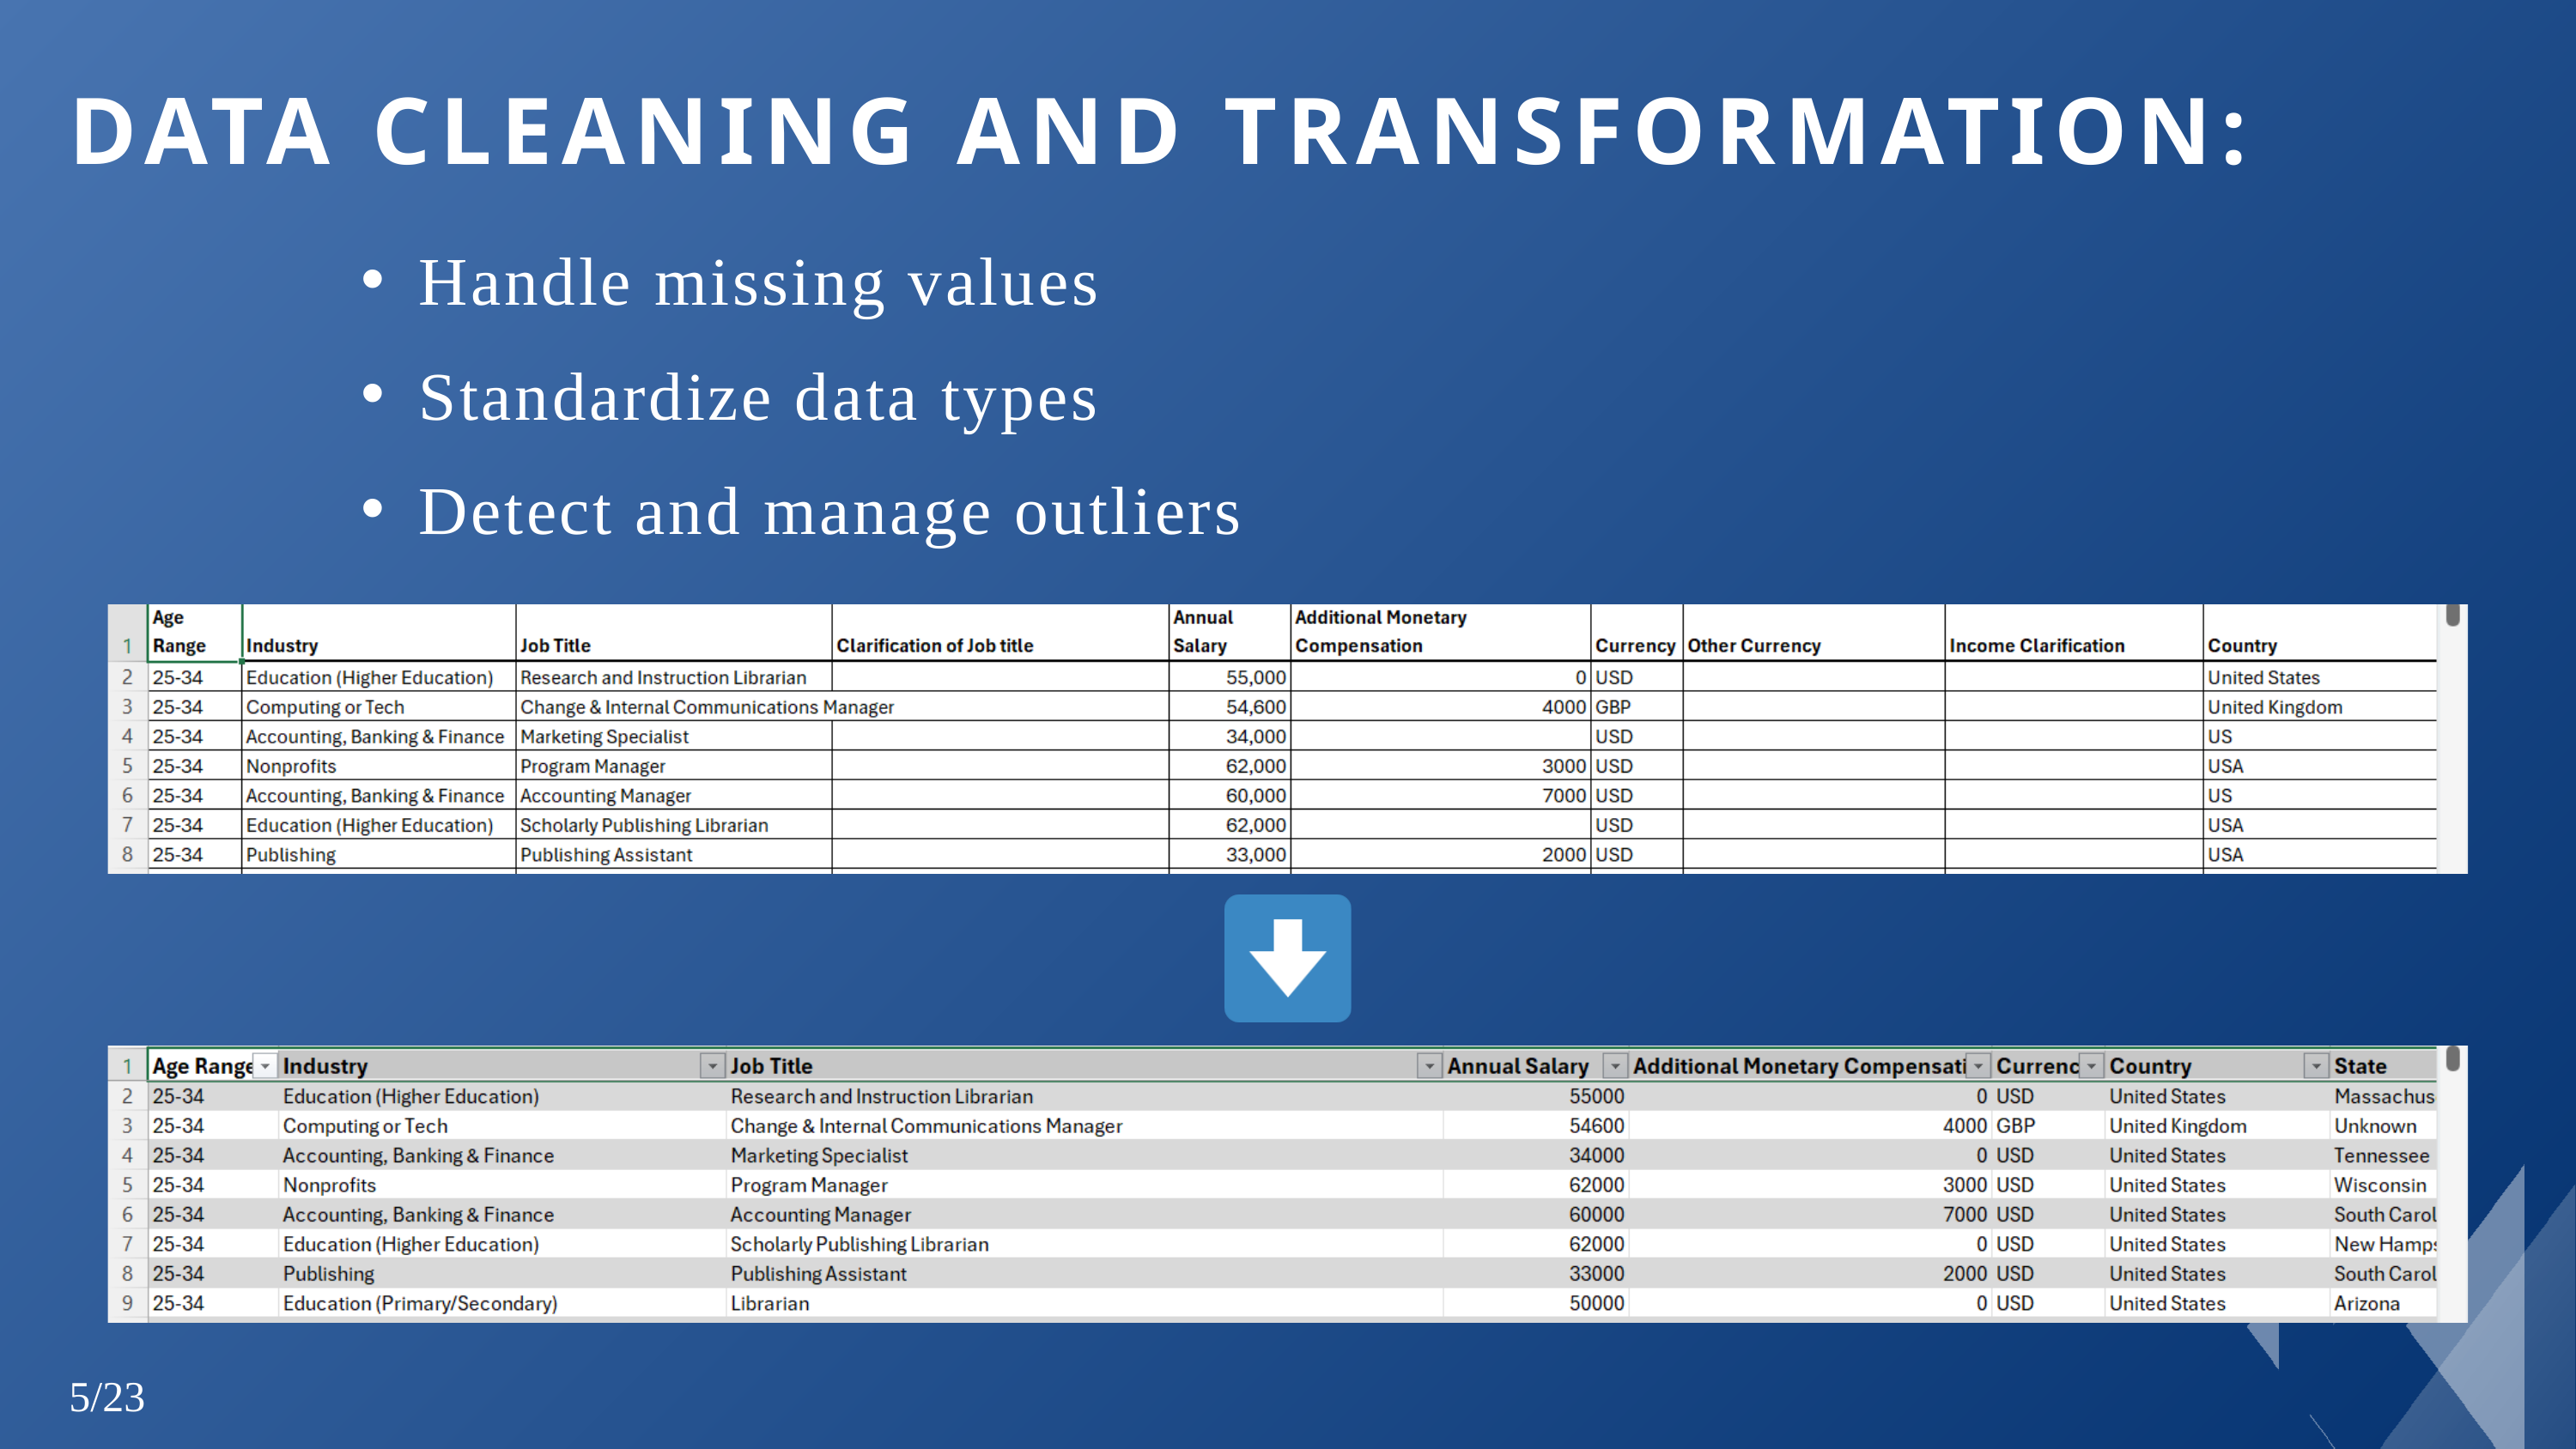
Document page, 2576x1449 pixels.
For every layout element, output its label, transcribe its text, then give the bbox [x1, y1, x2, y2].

text_box [107, 1046, 2469, 1323]
text_box [2246, 1065, 2576, 1449]
text_box [1224, 894, 1352, 1022]
text_box Handle missing values Standardize data types Detect and manage outliers [302, 204, 2410, 663]
text_box DATA CLEANING AND TRANSFORMATION: [69, 84, 2576, 183]
text_box [107, 604, 2469, 874]
text_box 5/23 [69, 1360, 146, 1421]
